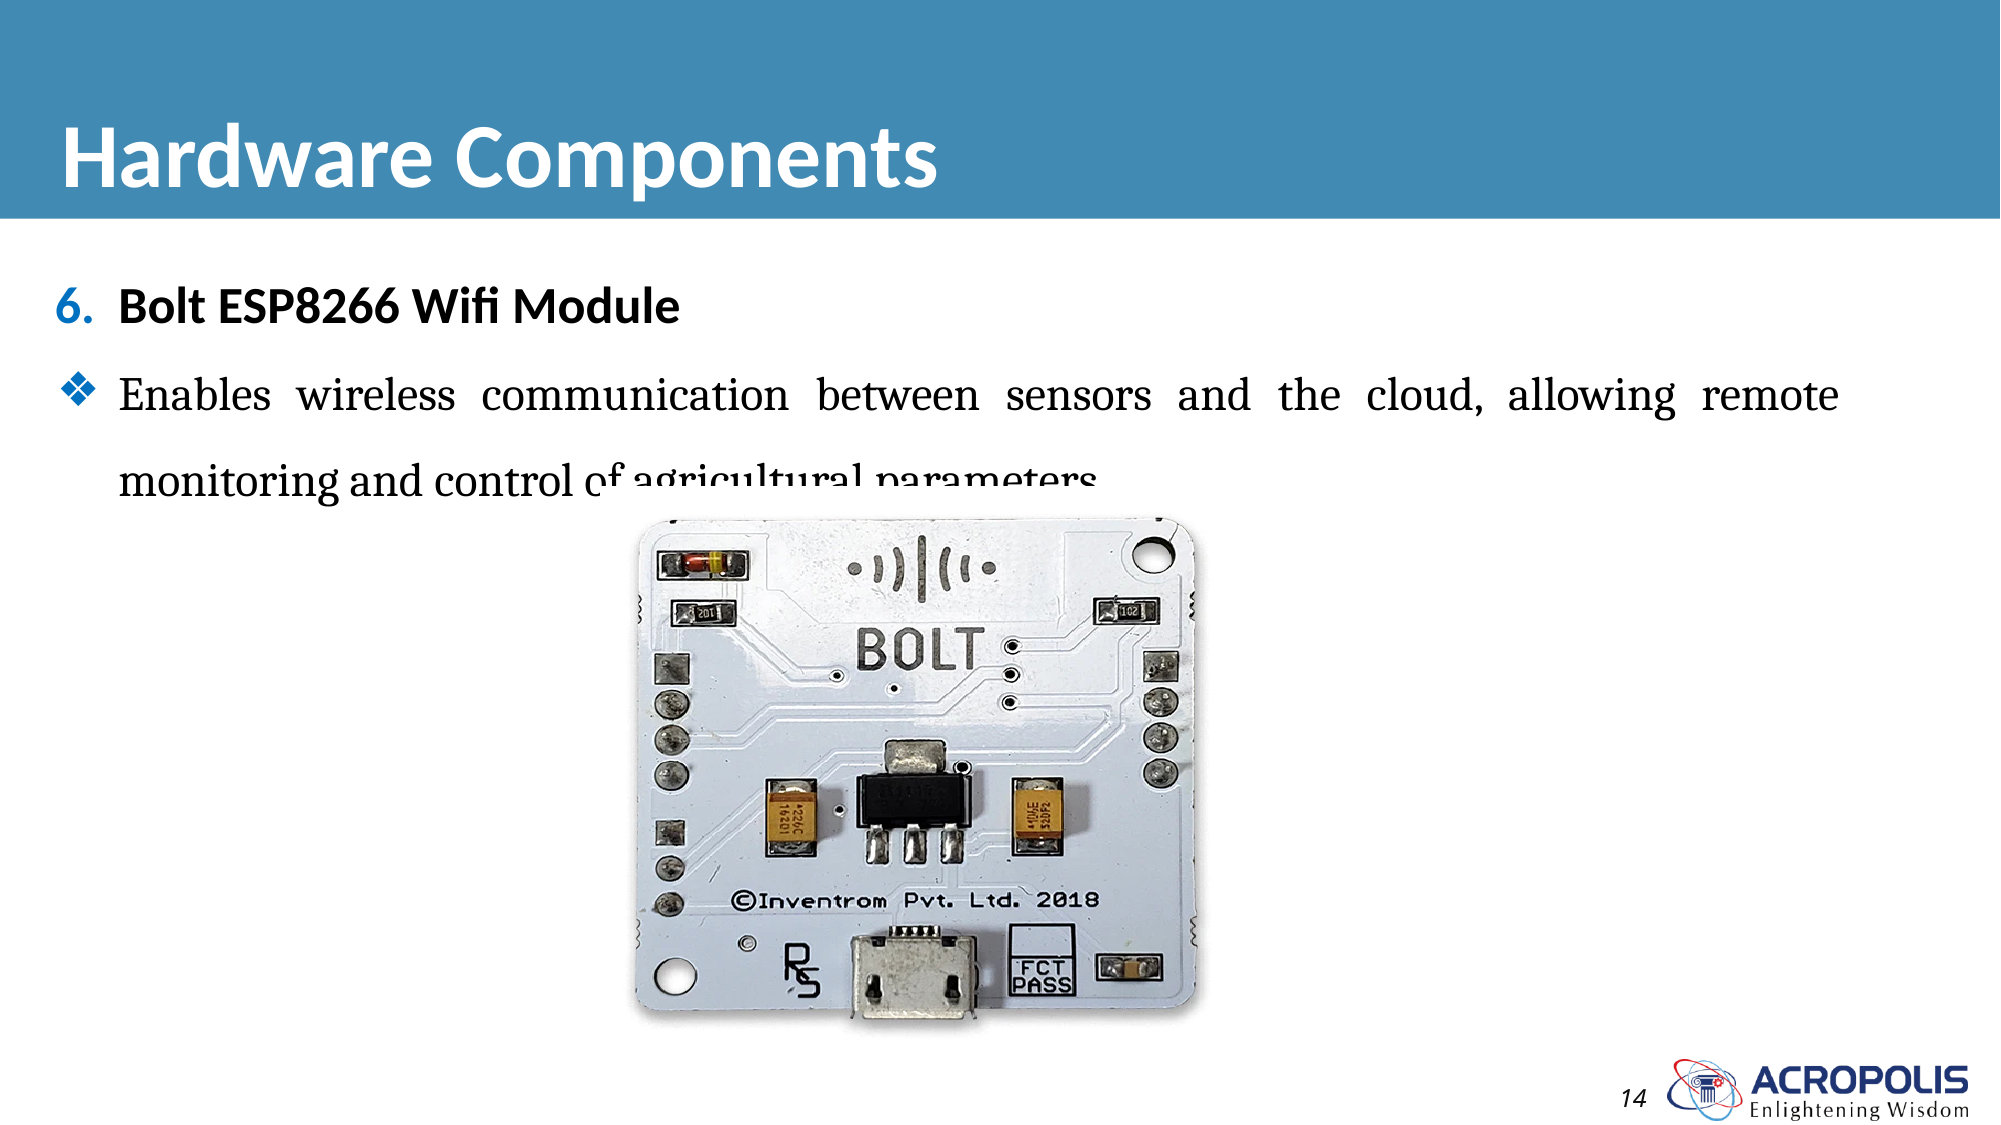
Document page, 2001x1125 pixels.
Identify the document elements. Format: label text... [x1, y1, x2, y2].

picture [600, 486, 1236, 1040]
title Hardware Components [25, 0, 1974, 214]
list Bolt ESP8266 Wifi Module Enables wireless communication between sensors and the cloud, allowing remote monitoring and control of agricultural parameters. [28, 232, 1972, 1072]
picture [1667, 1072, 1968, 1121]
slide_number ‹#› [1436, 1076, 1662, 1122]
